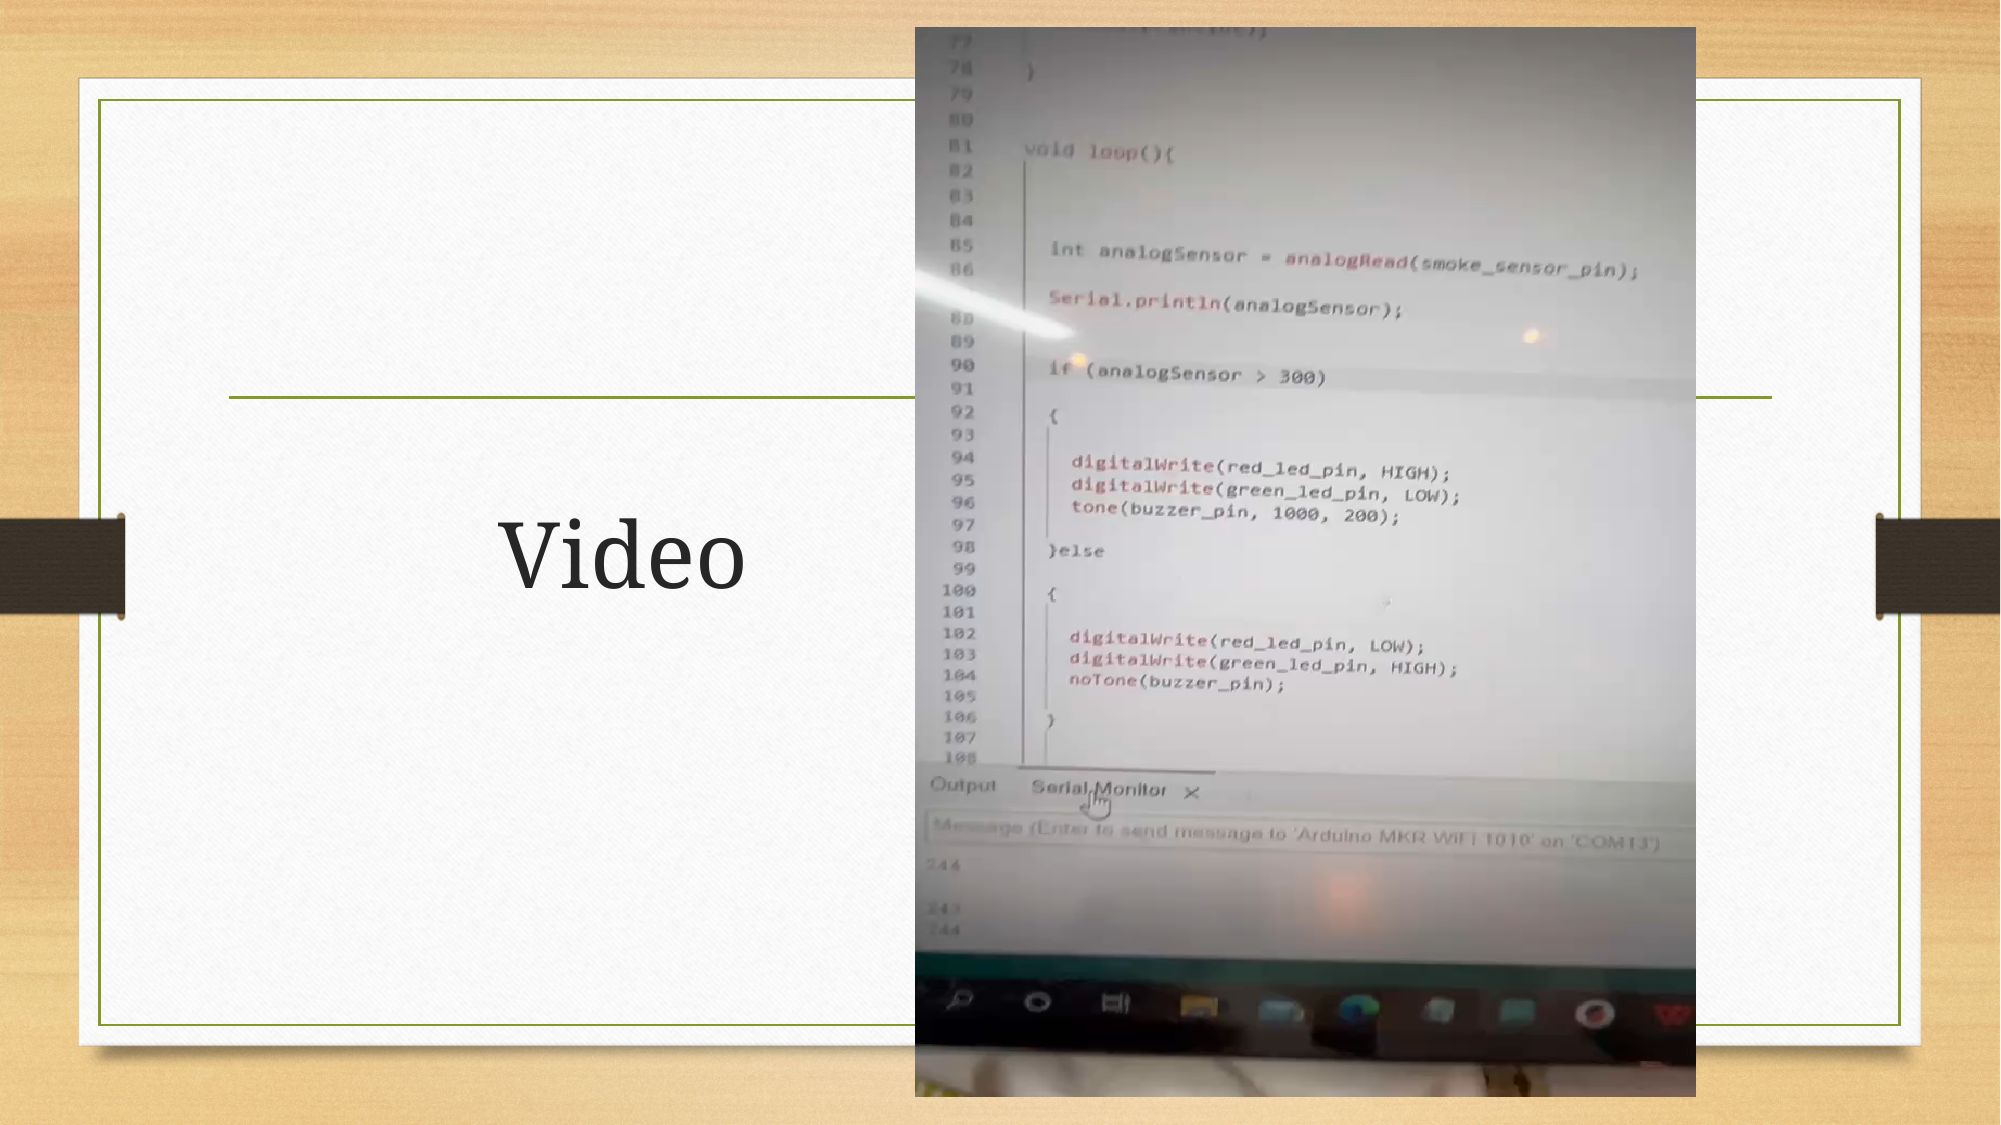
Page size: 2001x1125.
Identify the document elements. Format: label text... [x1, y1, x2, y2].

title Video [468, 444, 779, 659]
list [914, 26, 1697, 1098]
picture [0, 0, 2001, 1125]
